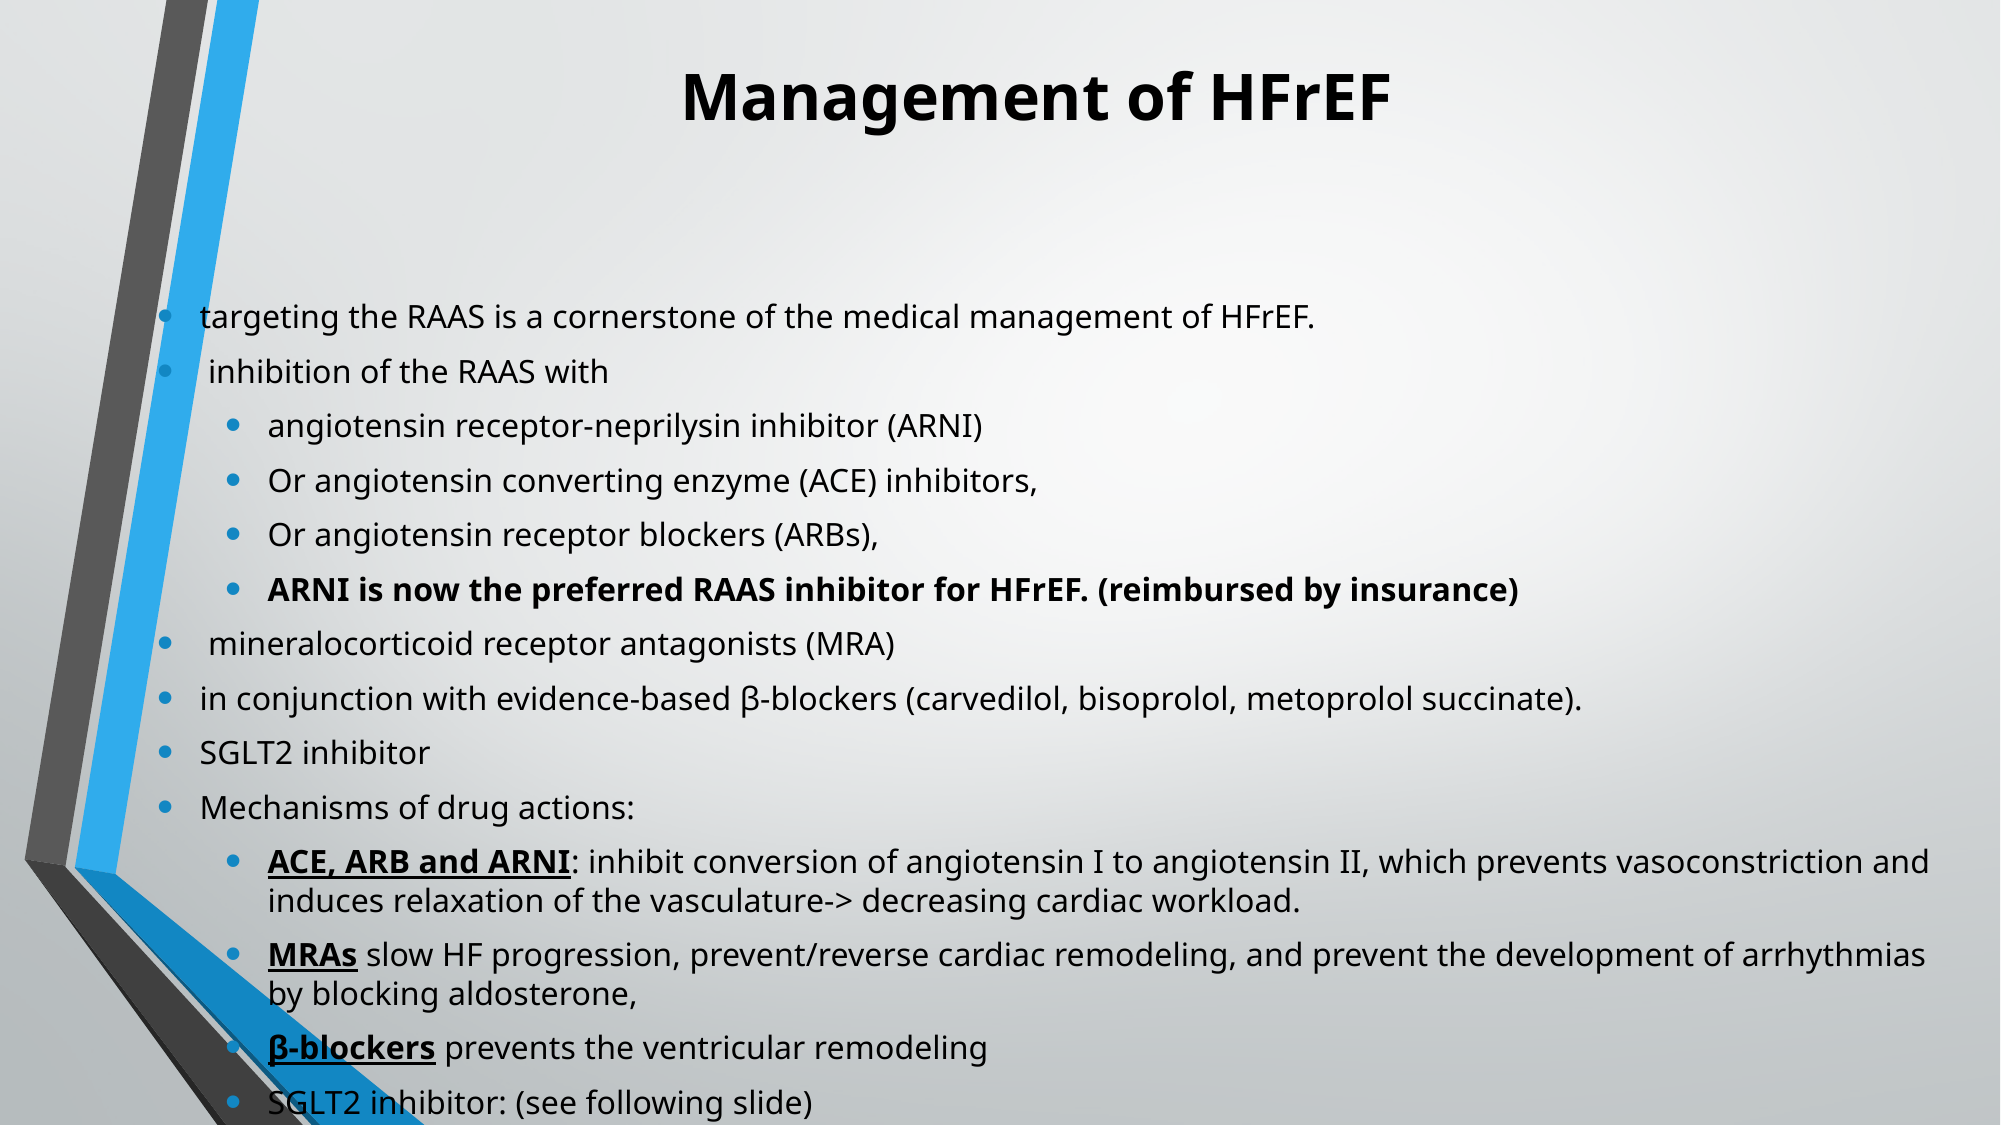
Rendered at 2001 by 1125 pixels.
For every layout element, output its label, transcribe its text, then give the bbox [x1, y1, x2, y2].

list targeting the RAAS is a cornerstone of the medical management of HFrEF. inhibition of the RAAS with angiotensin receptor-neprilysin inhibitor (ARNI) Or angiotensin converting enzyme (ACE) inhibitors, Or angiotensin receptor blockers (ARBs), ARNI is now the preferred RAAS inhibitor for HFrEF. (reimbursed by insurance) mineralocorticoid receptor antagonists (MRA) in conjunction with evidence-based β-blockers (carvedilol, bisoprolol, metoprolol succinate). SGLT2 inhibitor Mechanisms of drug actions: ACE, ARB and ARNI: inhibit conversion of angiotensin I to angiotensin II, which prevents vasoconstriction and induces relaxation of the vasculature-> decreasing cardiac workload. MRAs slow HF progression, prevent/reverse cardiac remodeling, and prevent the development of arrhythmias by blocking aldosterone, β-blockers prevents the ventricular remodeling SGLT2 inhibitor: (see following slide) [142, 289, 1959, 1125]
title Management of HFrEF [225, 48, 1849, 218]
